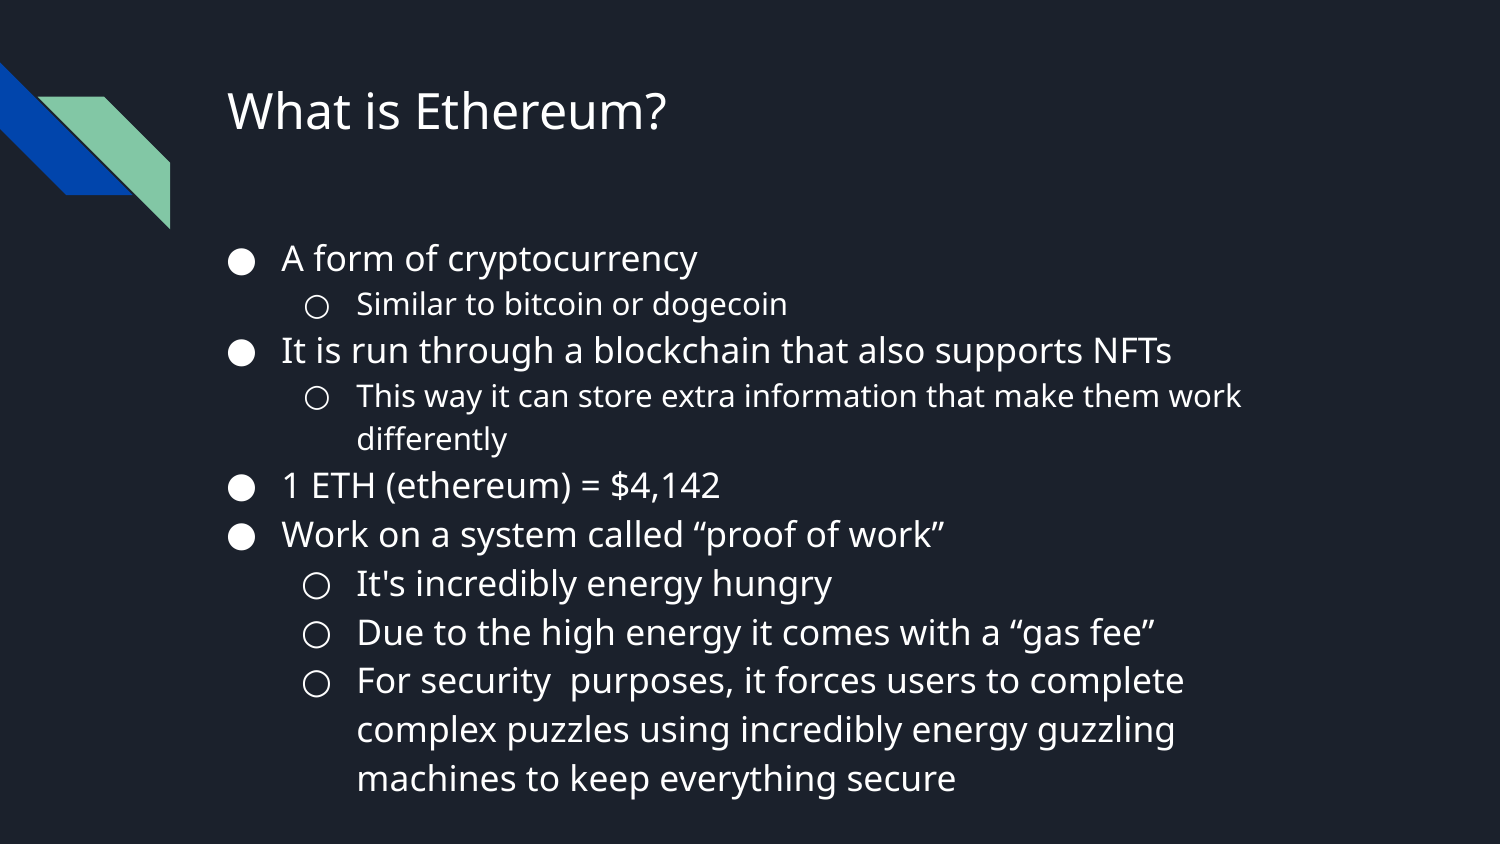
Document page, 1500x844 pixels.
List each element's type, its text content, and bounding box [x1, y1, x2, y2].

title What is Ethereum? [212, 64, 1368, 215]
list A form of cryptocurrency Similar to bitcoin or dogecoin It is run through a blockchain that also supports NFTs This way it can store extra information that make them work differently 1 ETH (ethereum) = $4,142 Work on a system called “proof of work” It's incredibly energy hungry Due to the high energy it comes with a “gas fee” For security purposes, it forces users to complete complex puzzles using incredibly energy guzzling machines to keep everything secure [191, 214, 1347, 693]
